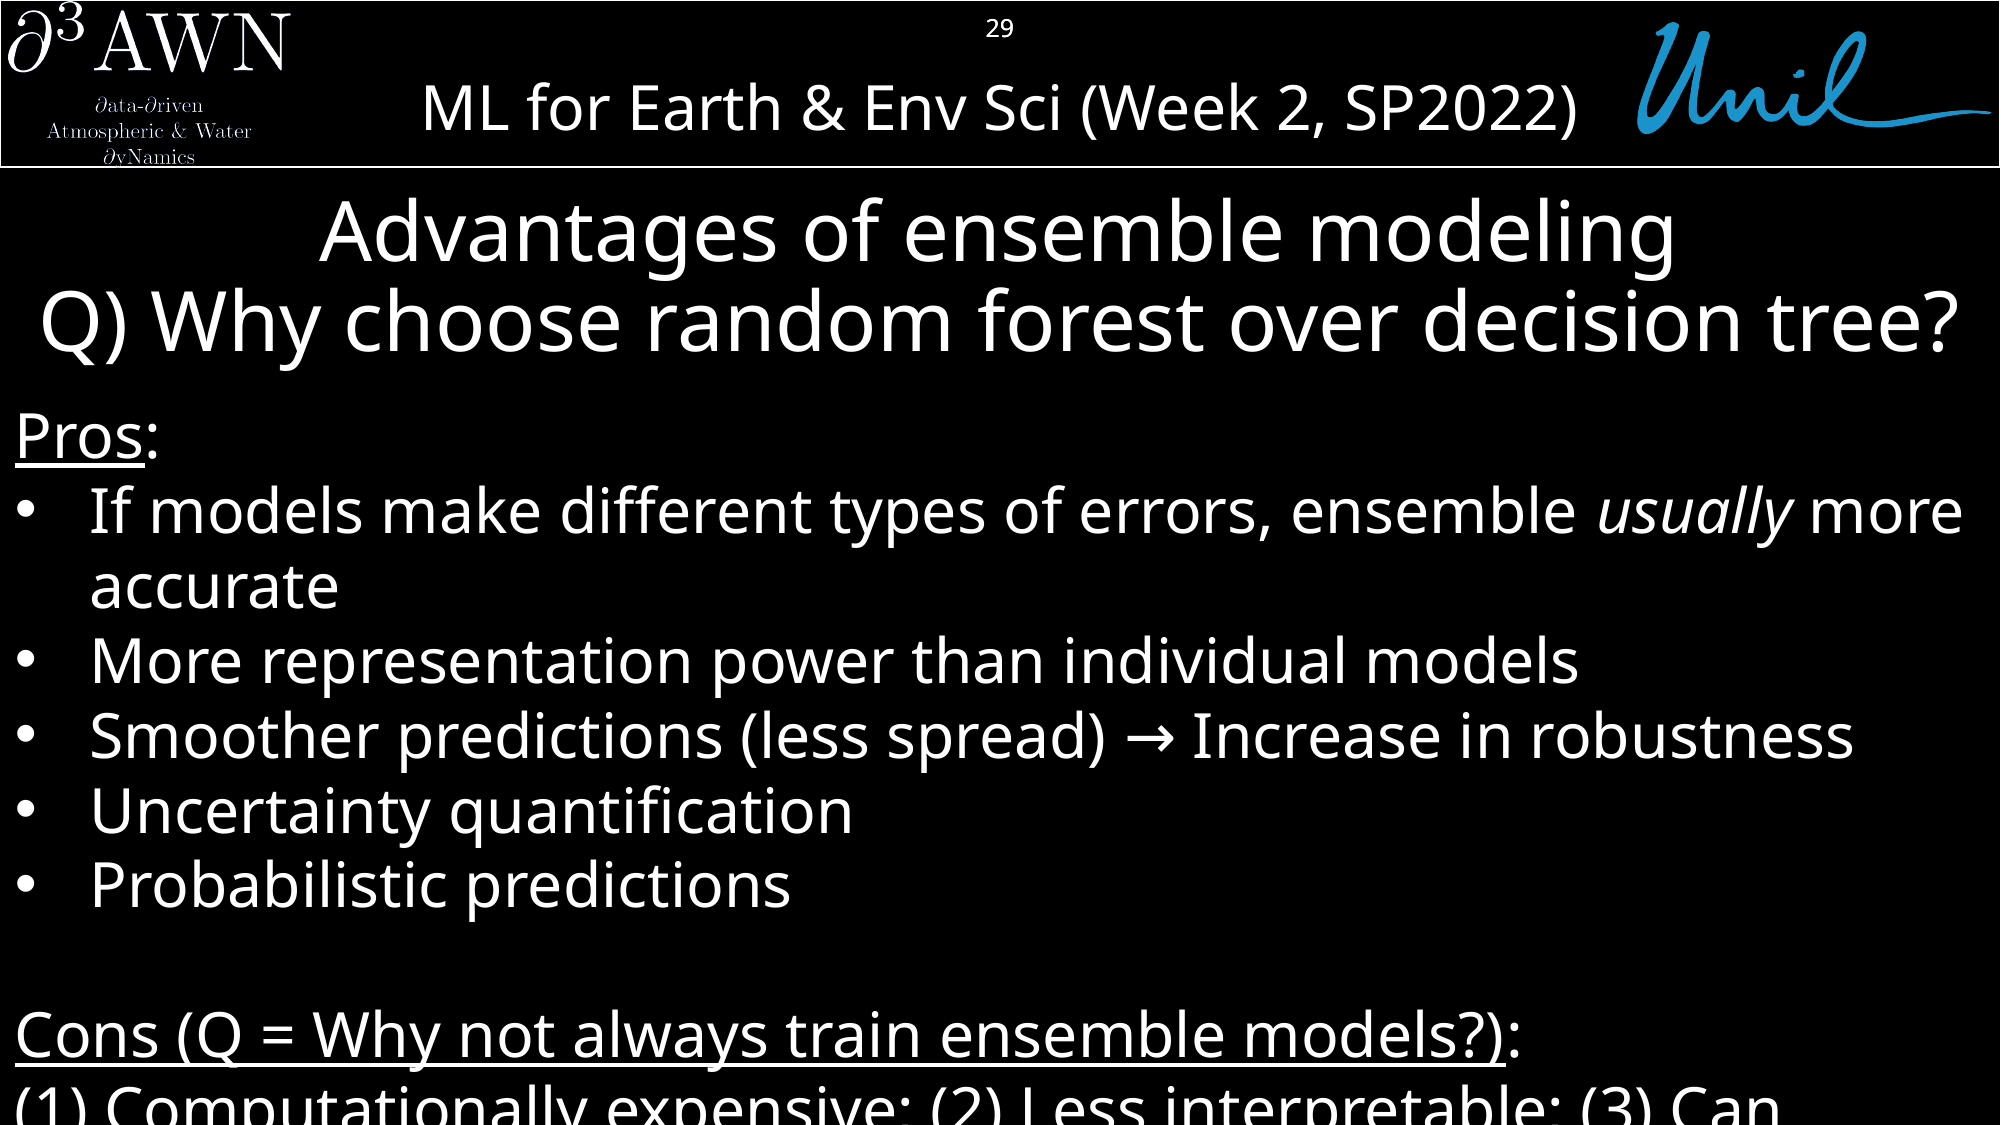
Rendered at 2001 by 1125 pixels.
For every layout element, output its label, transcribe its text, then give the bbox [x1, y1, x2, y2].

text_box Pros: If models make different types of errors, ensemble usually more accurate More representation power than individual models Smoother predictions (less spread) → Increase in robustness Uncertainty quantification Probabilistic predictions Cons (Q = Why not always train ensemble models?): (1) Computationally expensive; (2) Less interpretable; (3) Can increase bias [0, 388, 2000, 1125]
picture [1609, 22, 2000, 145]
slide_number 29 [774, 0, 1225, 60]
title Advantages of ensemble modeling Q) Why choose random forest over decision tree? [0, 171, 2000, 388]
picture [0, 0, 298, 168]
